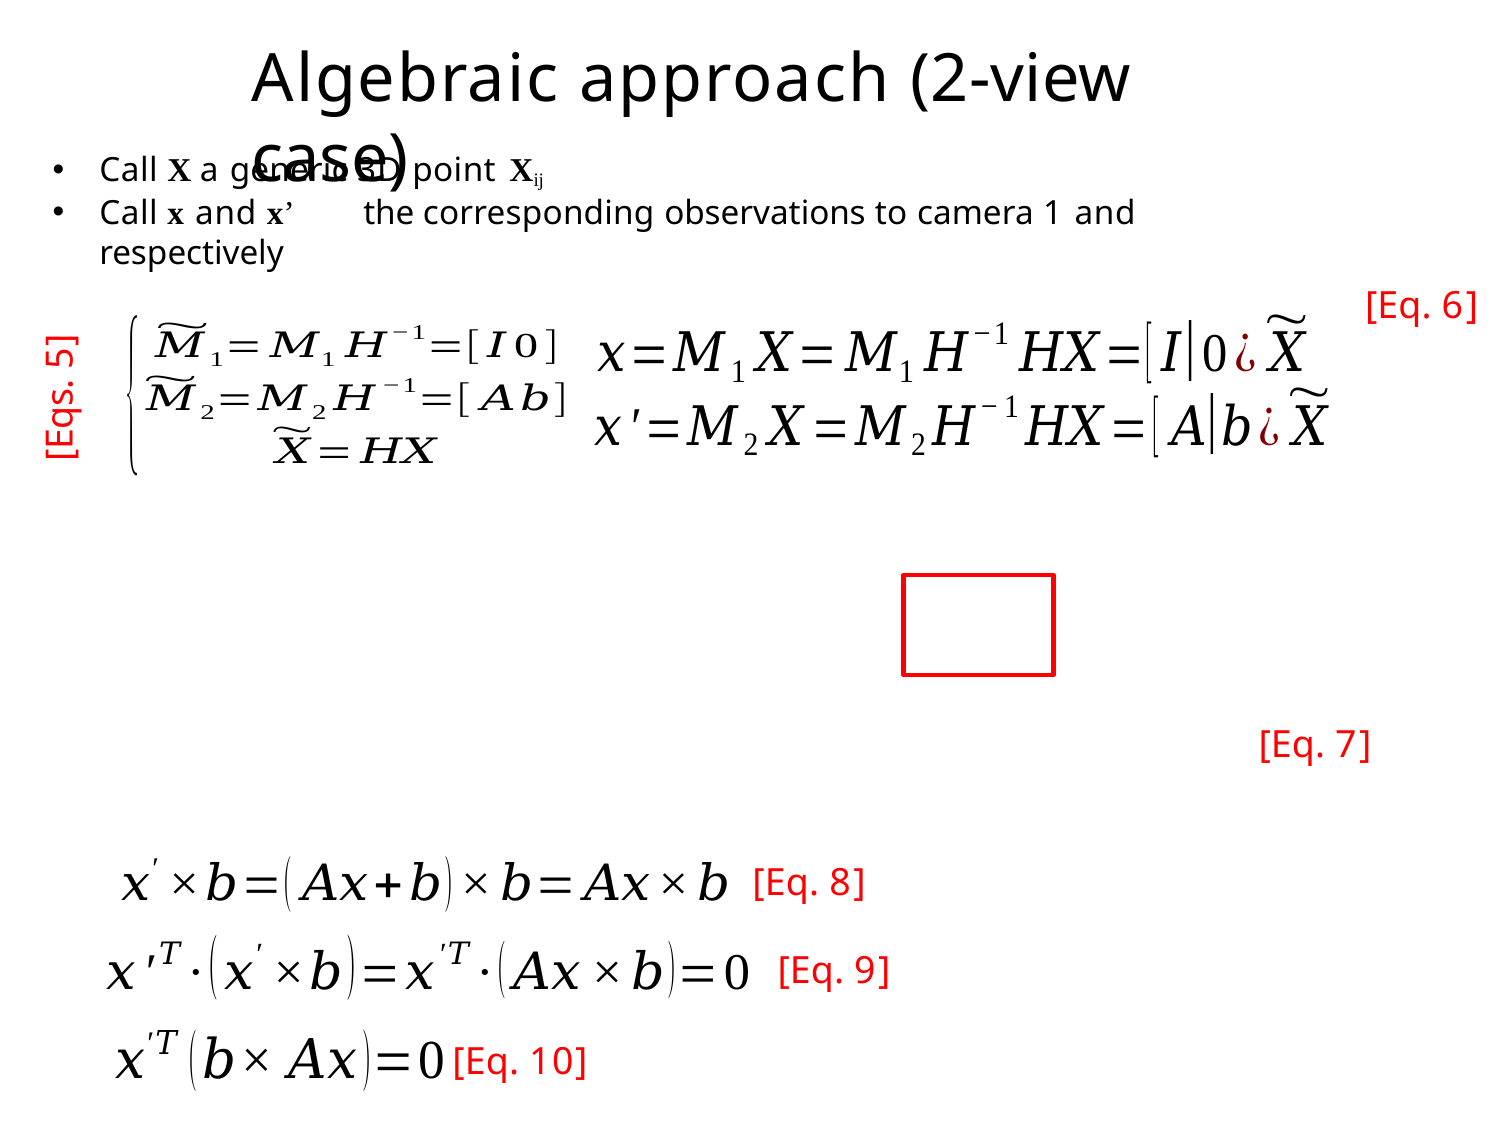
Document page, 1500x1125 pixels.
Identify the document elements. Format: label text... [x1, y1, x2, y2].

text_box [Eqs. 5] [34, 327, 88, 464]
text_box [Eq. 7] [1256, 718, 1377, 766]
text_box [Eq. 6] [1362, 279, 1484, 327]
text_box [903, 575, 1054, 676]
text_box [Eq. 8] [Eq. 9] [750, 855, 896, 991]
title Algebraic approach (2-view case) [249, 33, 1286, 224]
text_box Call X a generic 3D point Xij Call x and x’ the corresponding observations to camera 1 and respectively [50, 145, 1245, 271]
text_box [Eq. 10] [450, 1035, 592, 1083]
